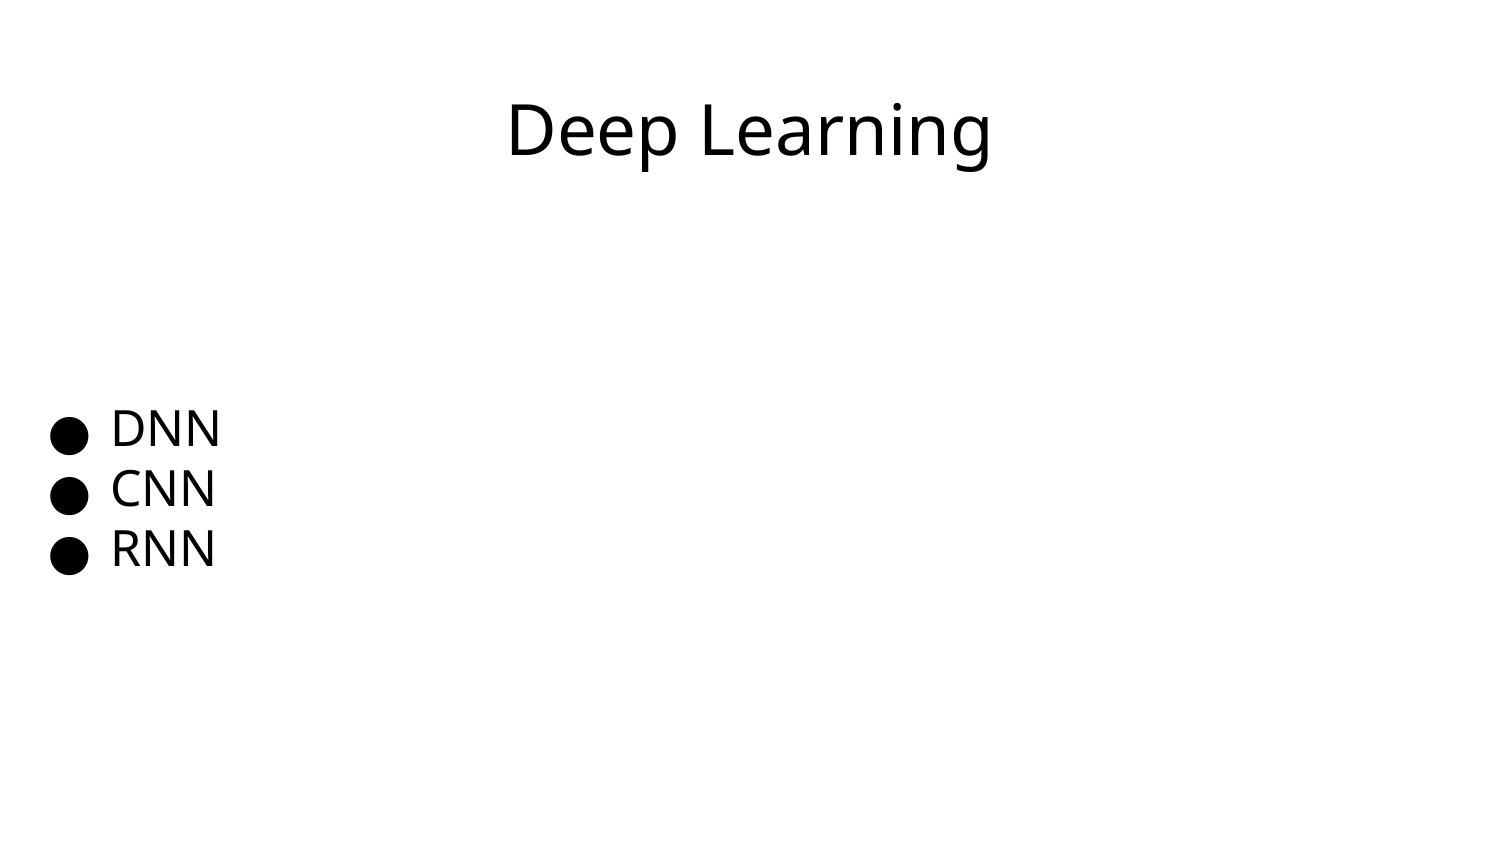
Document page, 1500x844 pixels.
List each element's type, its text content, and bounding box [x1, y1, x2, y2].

title Deep Learning [0, 21, 1500, 233]
list DNN CNN RNN [29, 239, 1471, 734]
